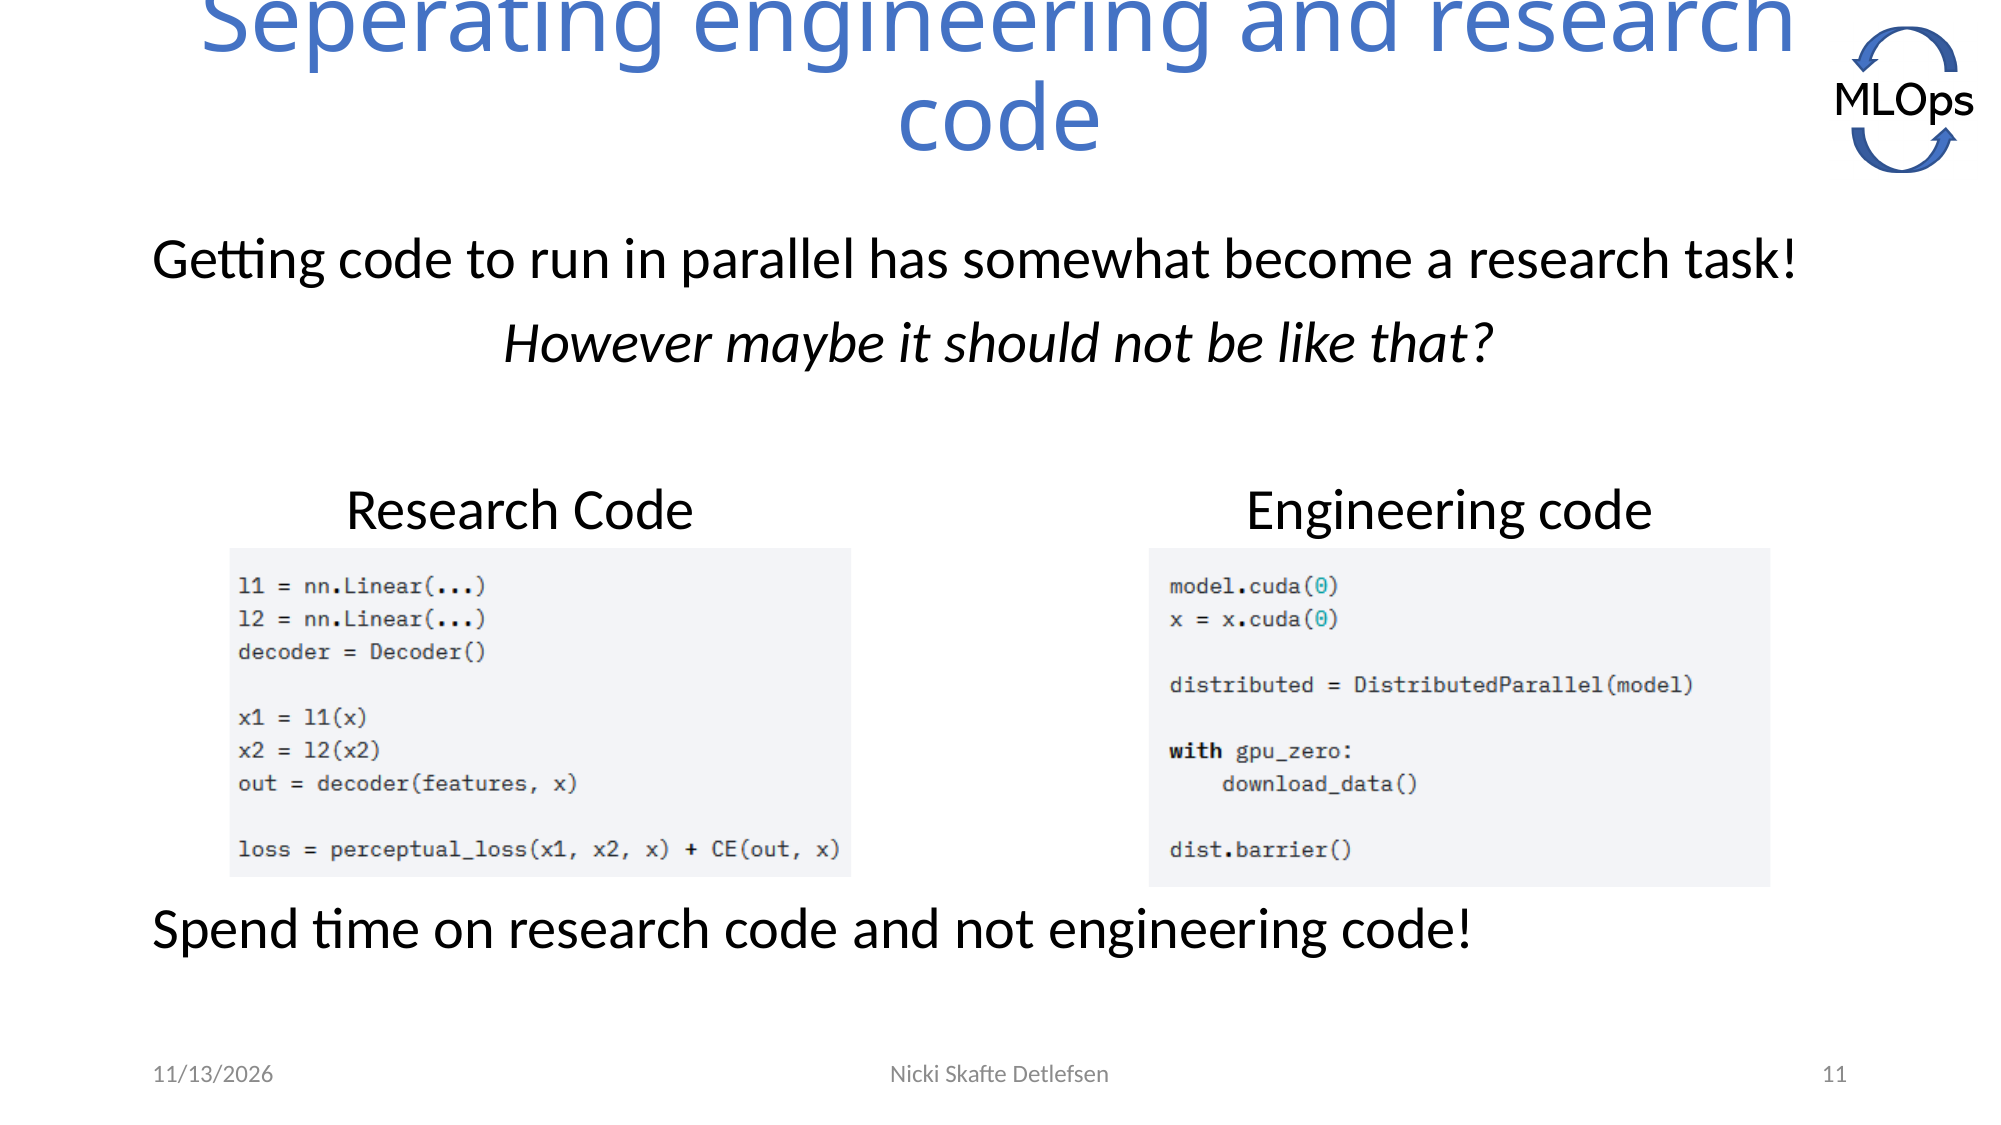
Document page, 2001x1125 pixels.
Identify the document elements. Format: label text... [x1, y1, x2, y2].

picture [1148, 548, 1771, 887]
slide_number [137, 1042, 588, 1103]
picture [229, 548, 852, 877]
list Getting code to run in parallel has somewhat become a research task! However maybe it should not be like that? Research Code Engineering code Spend time on research code and not engineering code! [137, 220, 1863, 1014]
slide_number 11 [1412, 1042, 1863, 1103]
picture [1863, 22, 1978, 180]
footer Nicki Skafte Detlefsen [662, 1042, 1338, 1103]
title Seperating engineering and research code [137, 0, 1863, 180]
